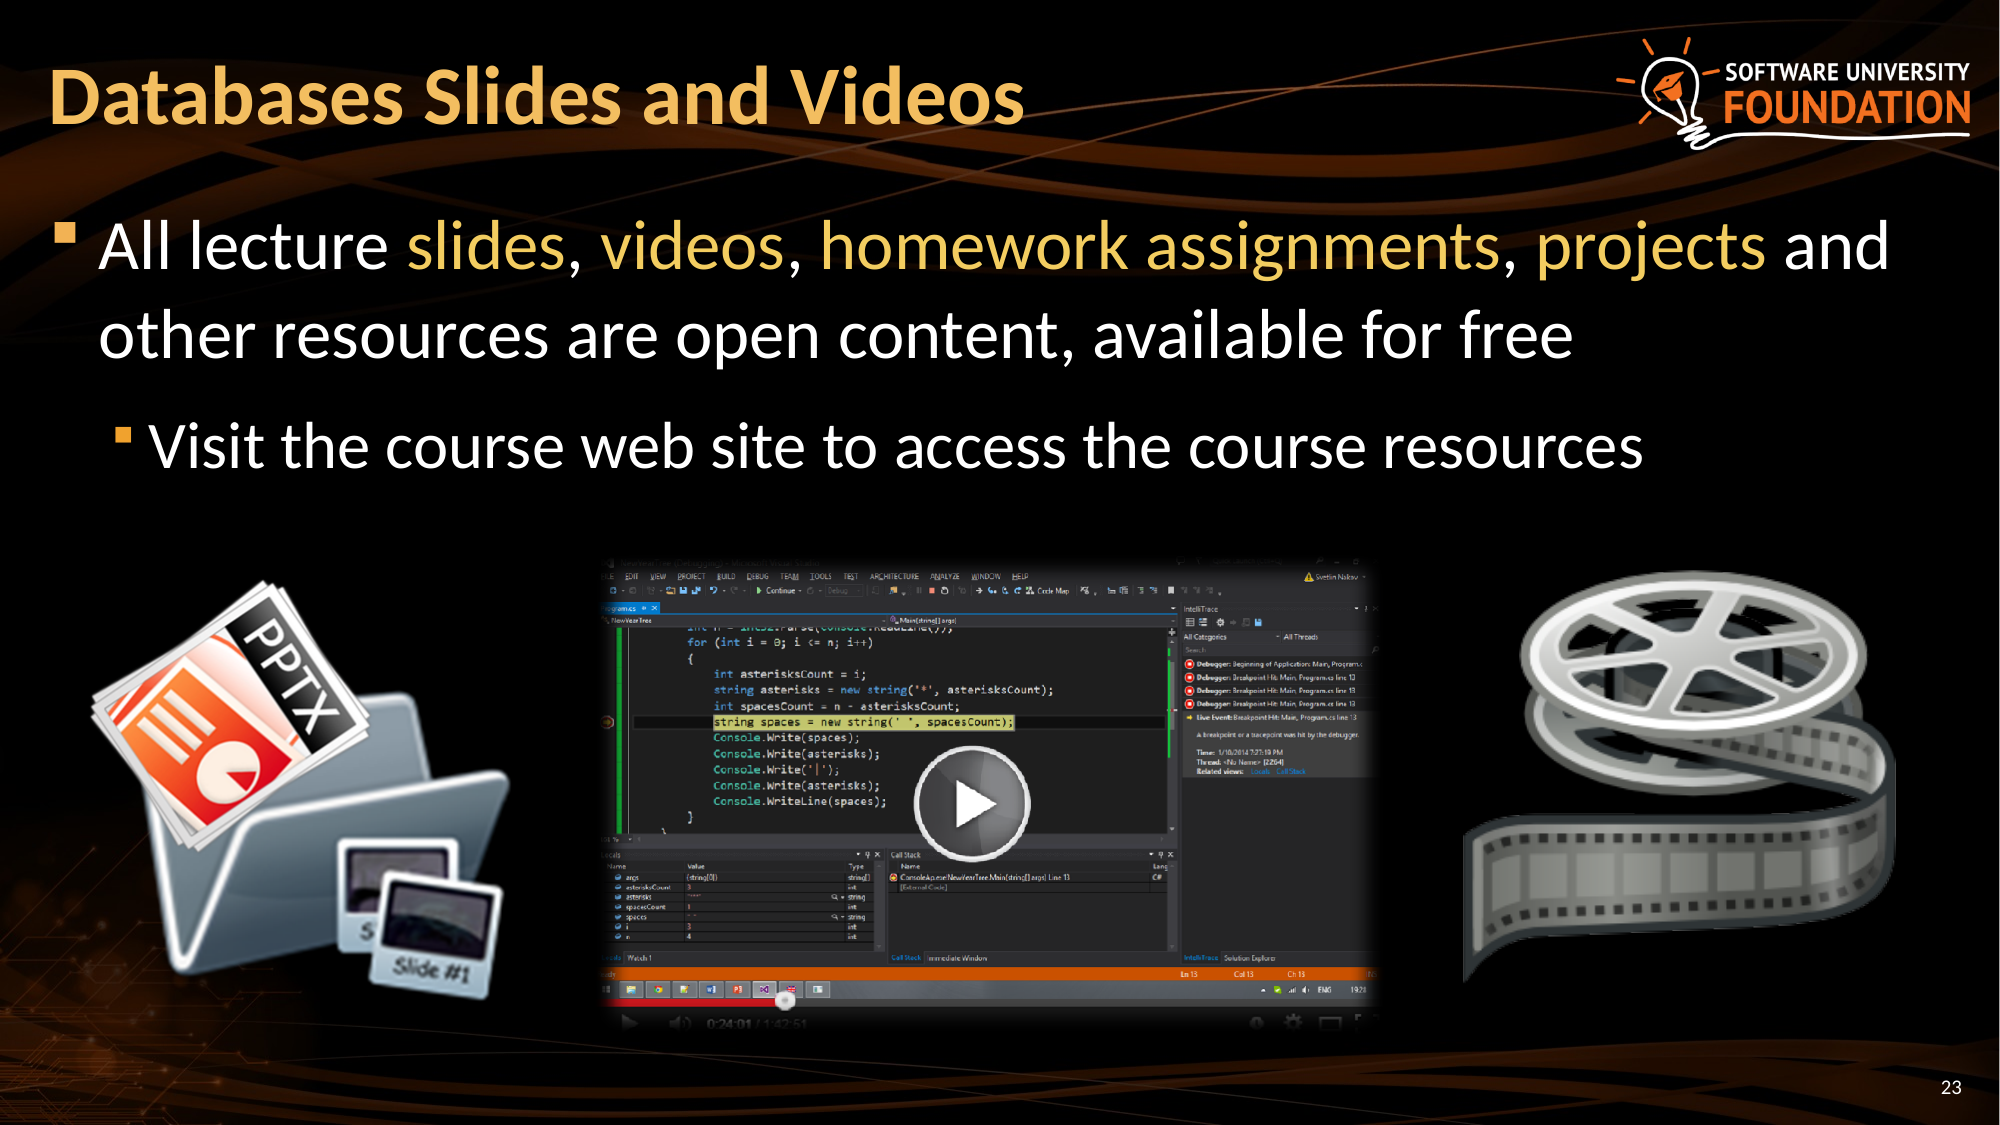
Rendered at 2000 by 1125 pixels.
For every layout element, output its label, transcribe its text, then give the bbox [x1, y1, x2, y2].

title Databases Slides and Videos [30, 6, 1602, 189]
picture [0, 0, 2000, 1125]
list All lecture slides, videos, homework assignments, projects and other resources are open content, available for free Visit the course web site to access the course resources [31, 188, 1968, 1103]
